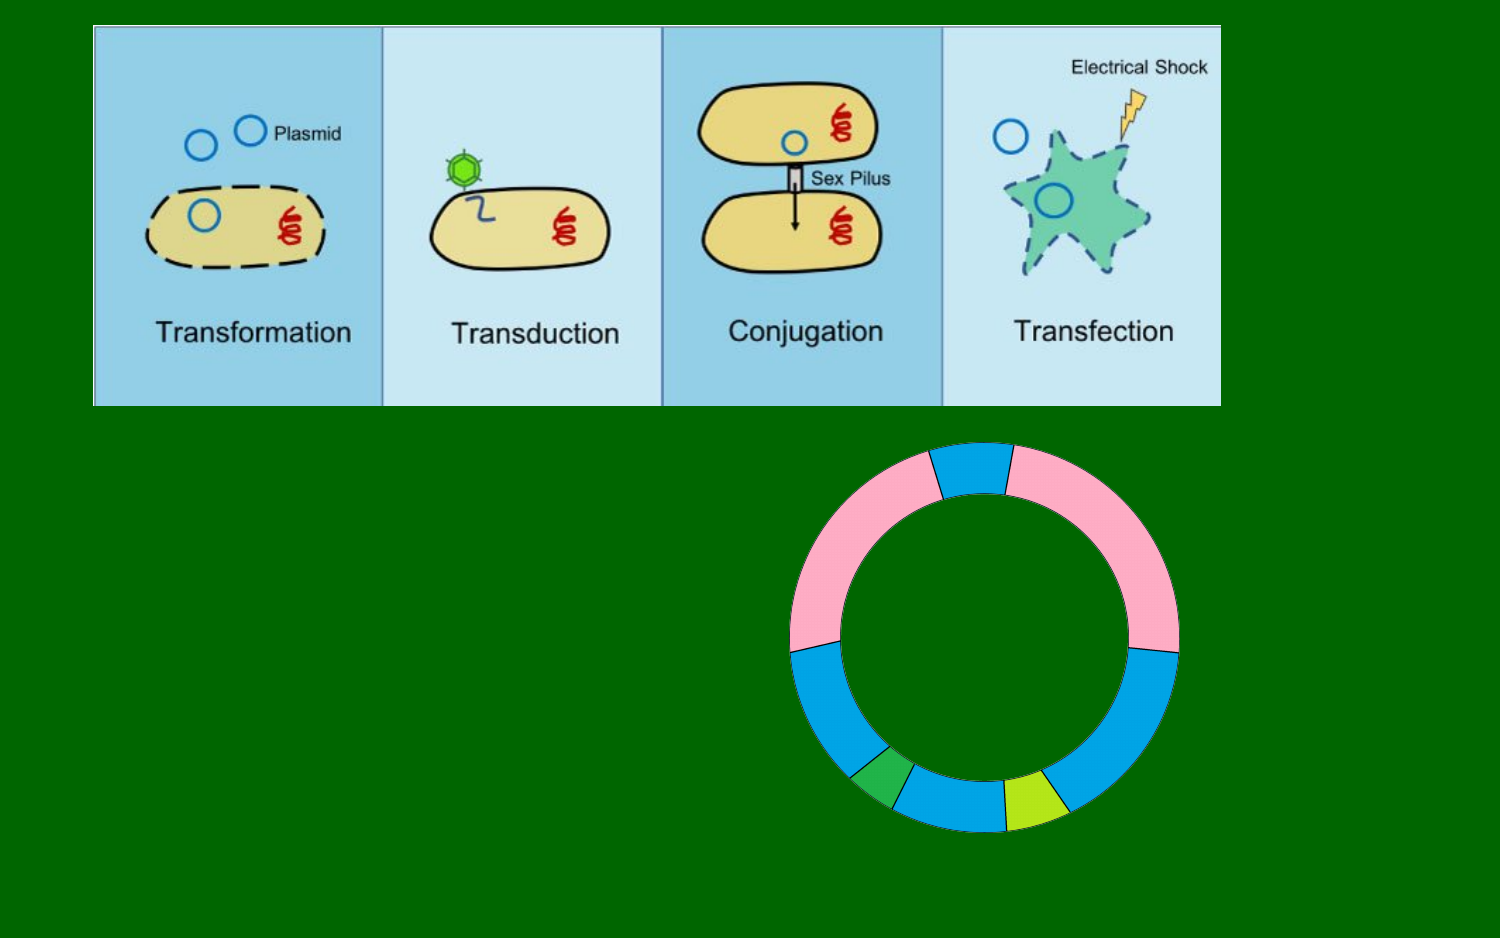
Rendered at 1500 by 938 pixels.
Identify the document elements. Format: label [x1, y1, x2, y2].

picture [0, 0, 1500, 833]
